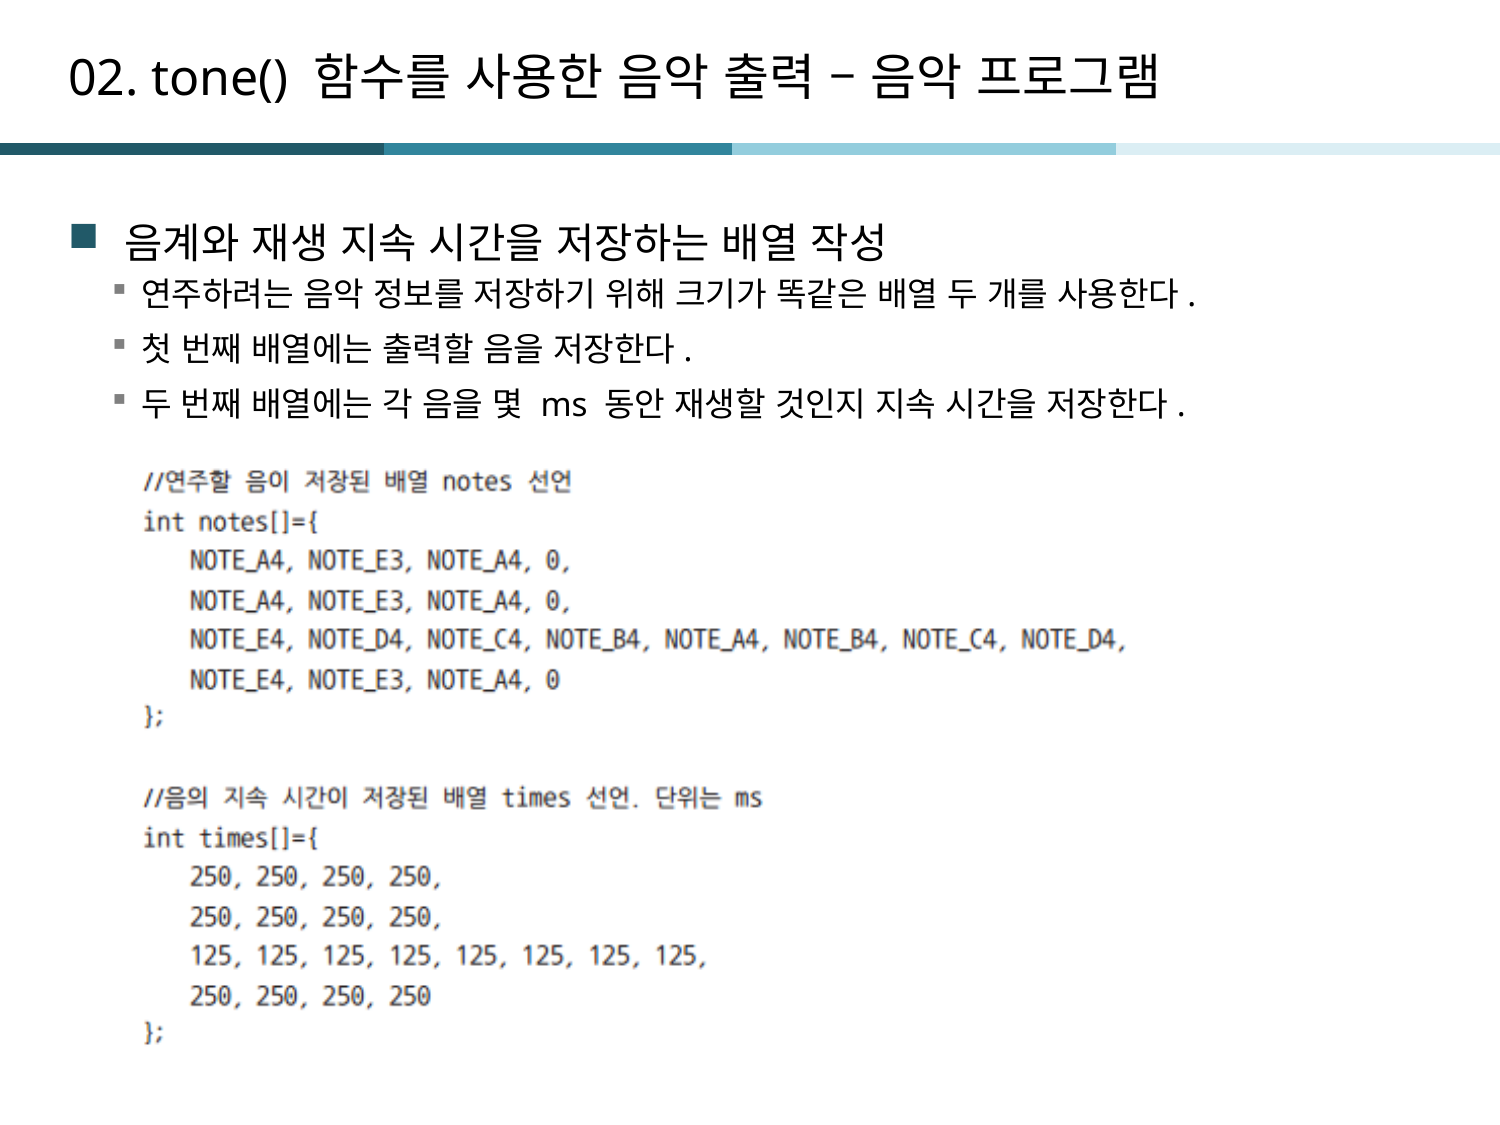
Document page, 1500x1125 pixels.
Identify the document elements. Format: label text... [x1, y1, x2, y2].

list 음계와 재생 지속 시간을 저장하는 배열 작성 연주하려는 음악 정보를 저장하기 위해 크기가 똑같은 배열 두 개를 사용한다. 첫 번째 배열에는 출력할 음을 저장한다. 두 번째 배열에는 각 음을 몇 ms 동안 재생할 것인지 지속 시간을 저장한다. [53, 184, 1447, 1071]
picture [135, 461, 1140, 1059]
title 02. tone() 함수를 사용한 음악 출력 – 음악 프로그램 [53, 30, 1447, 121]
